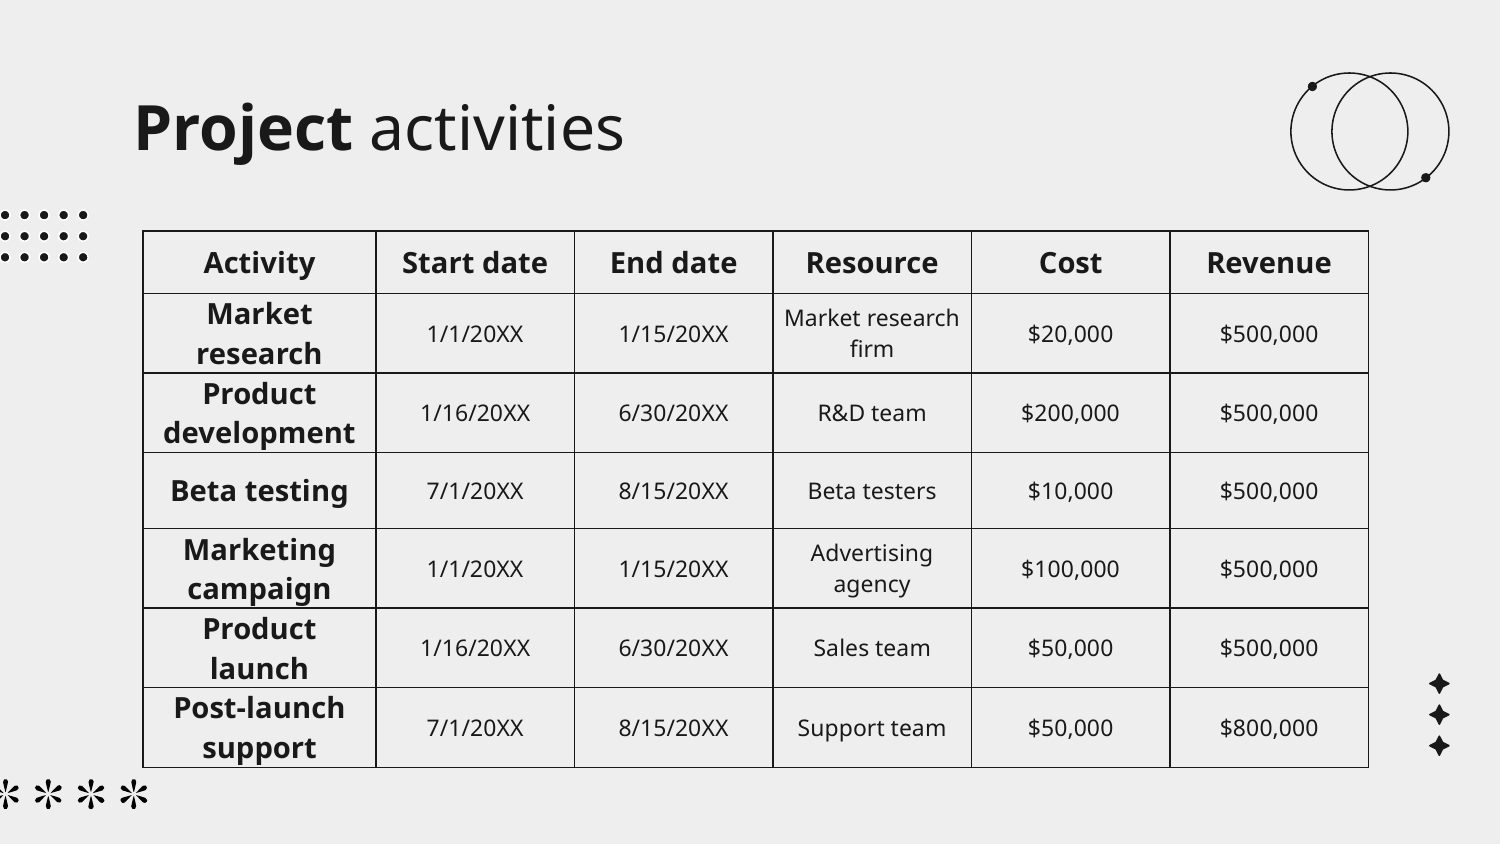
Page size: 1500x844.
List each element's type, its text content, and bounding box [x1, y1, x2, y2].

table_cell $500,000 [1171, 609, 1368, 687]
table_cell Market research [144, 294, 375, 372]
table_cell 1/15/20XX [575, 529, 772, 607]
table_cell 7/1/20XX [377, 453, 574, 528]
table_cell $500,000 [1171, 294, 1368, 372]
table_cell 8/15/20XX [575, 453, 772, 528]
table_cell Product development [144, 374, 375, 452]
table_header Revenue [1171, 232, 1368, 293]
table_cell 1/16/20XX [377, 374, 574, 452]
table_cell Beta testing [144, 453, 375, 528]
table_cell $500,000 [1171, 453, 1368, 528]
table_cell $10,000 [972, 453, 1169, 528]
table_cell 1/16/20XX [377, 609, 574, 687]
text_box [1290, 72, 1450, 191]
table_cell $50,000 [972, 609, 1169, 687]
table_cell $500,000 [1171, 374, 1368, 452]
table_cell Product launch [144, 609, 375, 687]
table_cell 7/1/20XX [377, 688, 574, 767]
table_cell Marketing campaign [144, 529, 375, 607]
table_cell 1/1/20XX [377, 294, 574, 372]
title Project activities [118, 72, 1289, 167]
table_header Activity [144, 232, 375, 293]
table_cell Market research firm [774, 294, 971, 372]
table_cell 6/30/20XX [575, 374, 772, 452]
table_cell Advertising agency [774, 529, 971, 607]
table_cell $20,000 [972, 294, 1169, 372]
table_header Resource [774, 232, 971, 293]
table_header Cost [972, 232, 1169, 293]
table_cell 1/15/20XX [575, 294, 772, 372]
table_cell 8/15/20XX [575, 688, 772, 767]
table_cell $800,000 [1171, 688, 1368, 767]
table_cell $50,000 [972, 688, 1169, 767]
table_cell Beta testers [774, 453, 971, 528]
table_cell $100,000 [972, 529, 1169, 607]
table_cell Support team [774, 688, 971, 767]
table_cell 6/30/20XX [575, 609, 772, 687]
table_cell 1/1/20XX [377, 529, 574, 607]
table_cell $200,000 [972, 374, 1169, 452]
table_cell $500,000 [1171, 529, 1368, 607]
table_cell Sales team [774, 609, 971, 687]
table_header End date [575, 232, 772, 293]
table_cell Post-launch support [144, 688, 375, 767]
table_header Start date [377, 232, 574, 293]
table_cell R&D team [774, 374, 971, 452]
